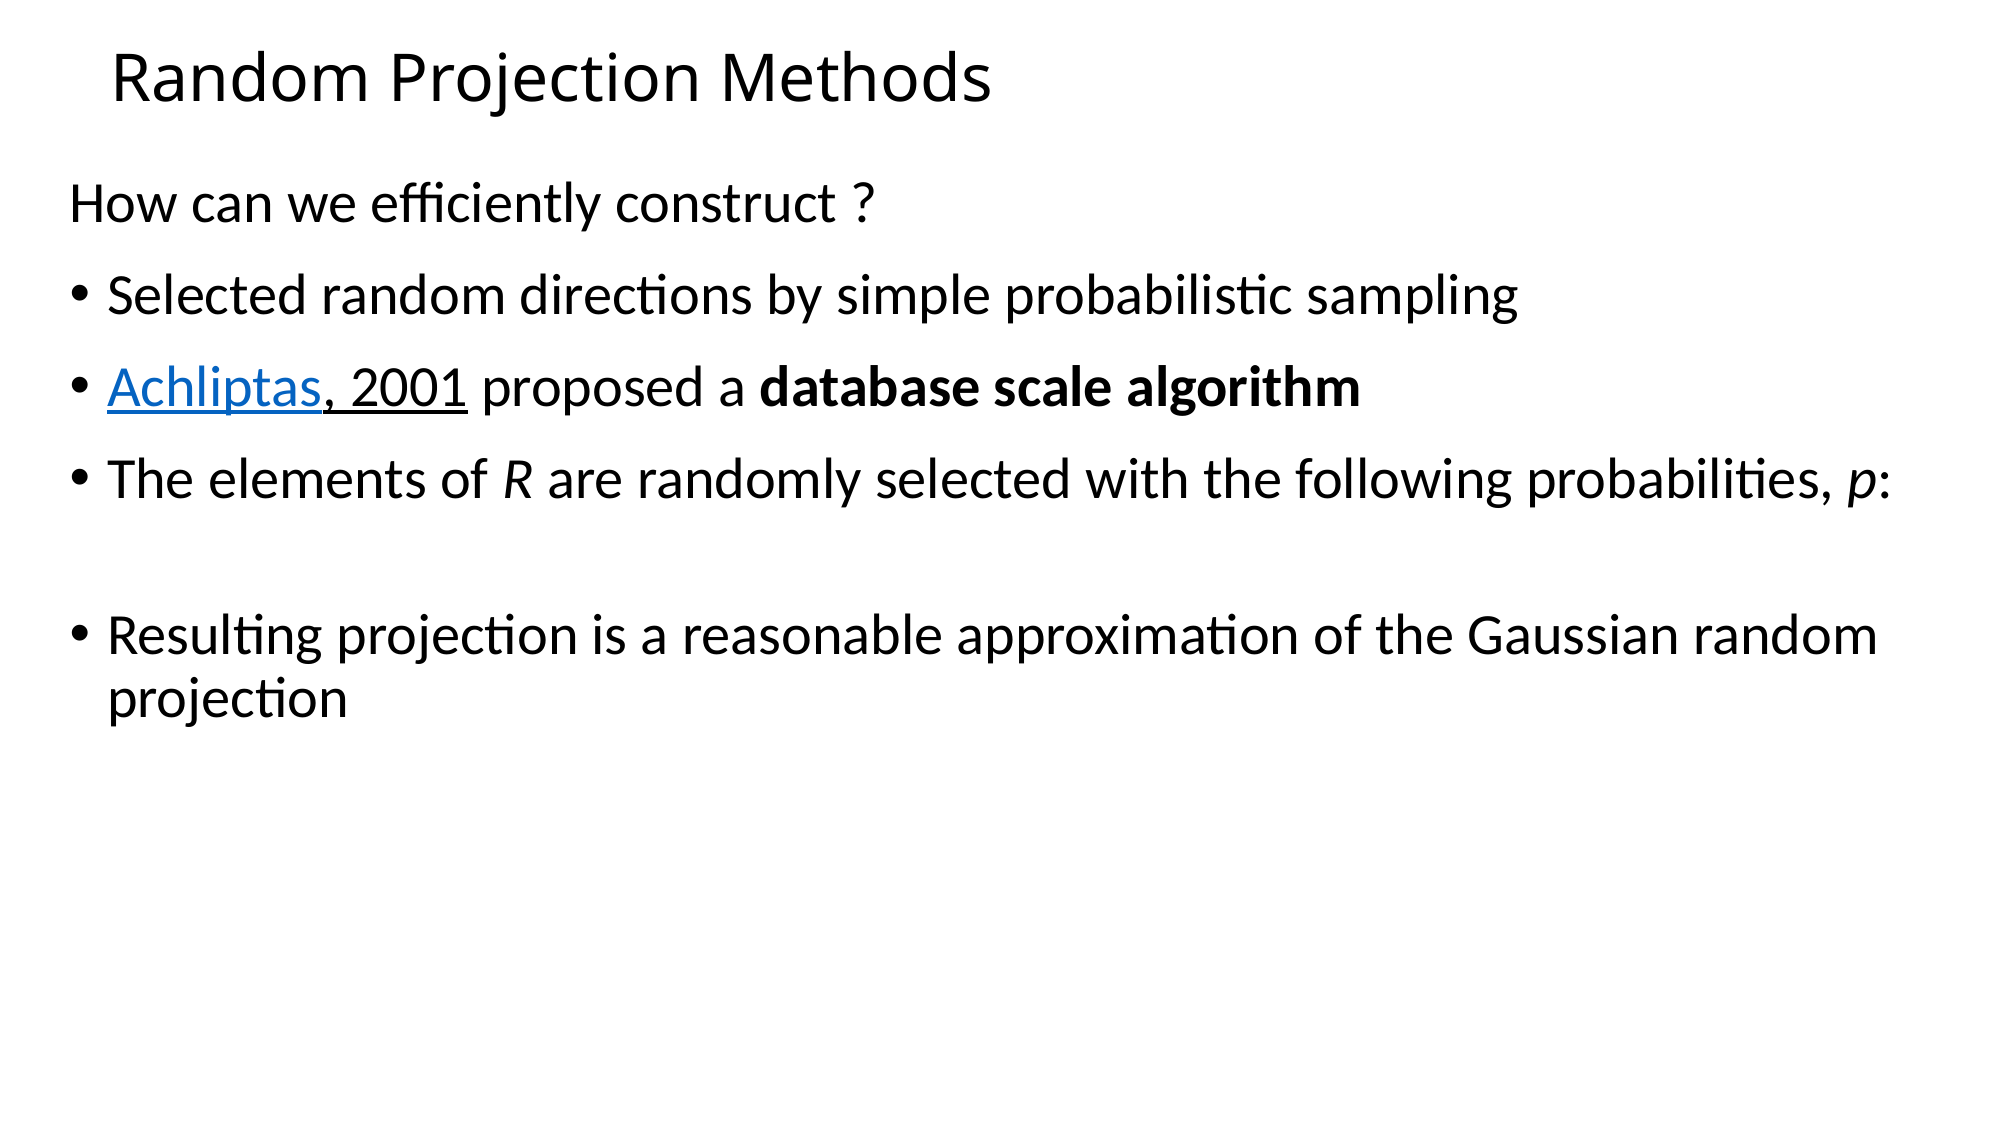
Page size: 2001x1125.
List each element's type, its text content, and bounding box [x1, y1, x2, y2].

title Random Projection Methods [95, 36, 1821, 124]
